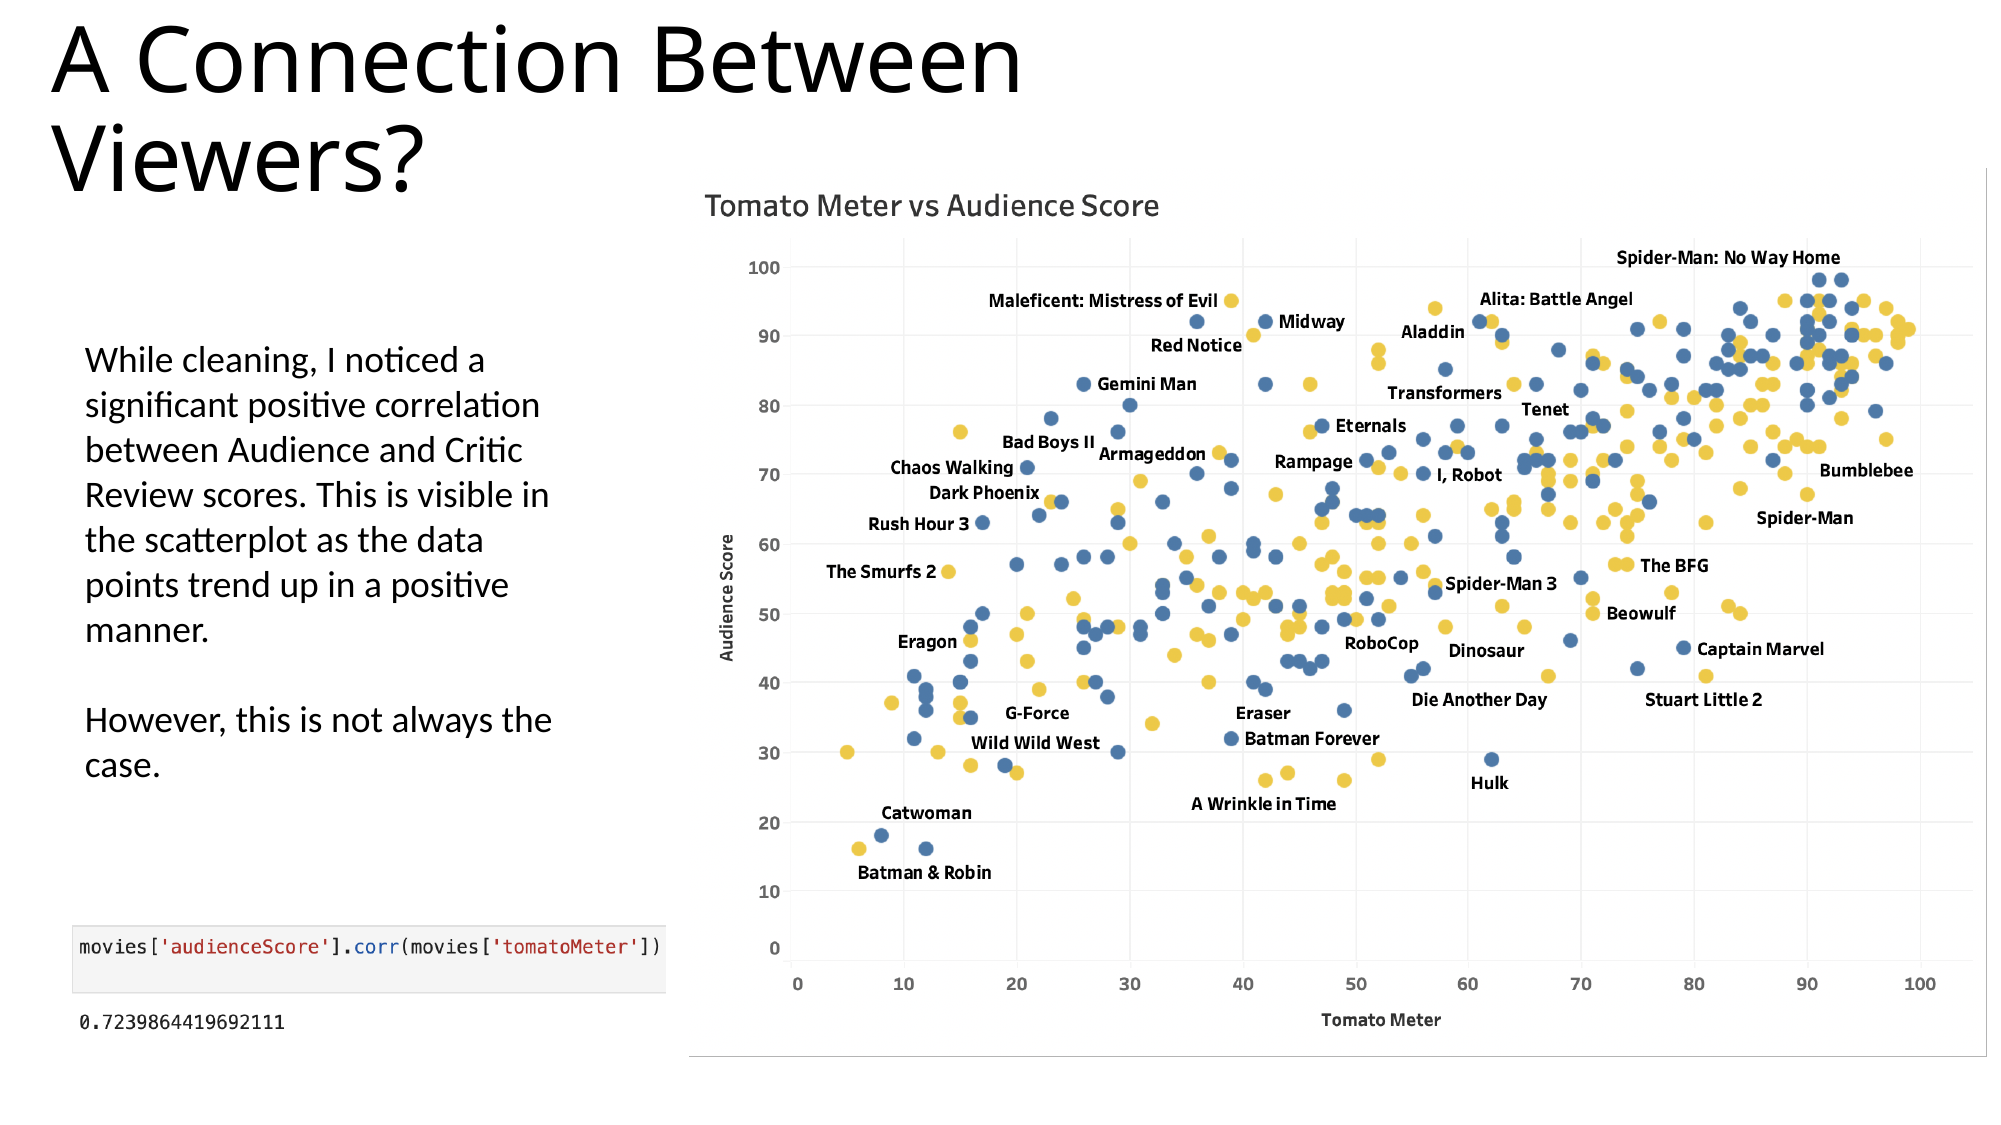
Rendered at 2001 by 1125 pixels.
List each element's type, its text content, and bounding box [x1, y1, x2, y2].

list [689, 168, 1987, 1058]
picture [70, 925, 666, 1033]
text_box While cleaning, I noticed a significant positive correlation between Audience and Critic Review scores. This is visible in the scatterplot as the data points trend up in a positive manner. However, this is not always the case. [70, 327, 586, 793]
title A Connection Between Viewers? [36, 24, 1428, 200]
